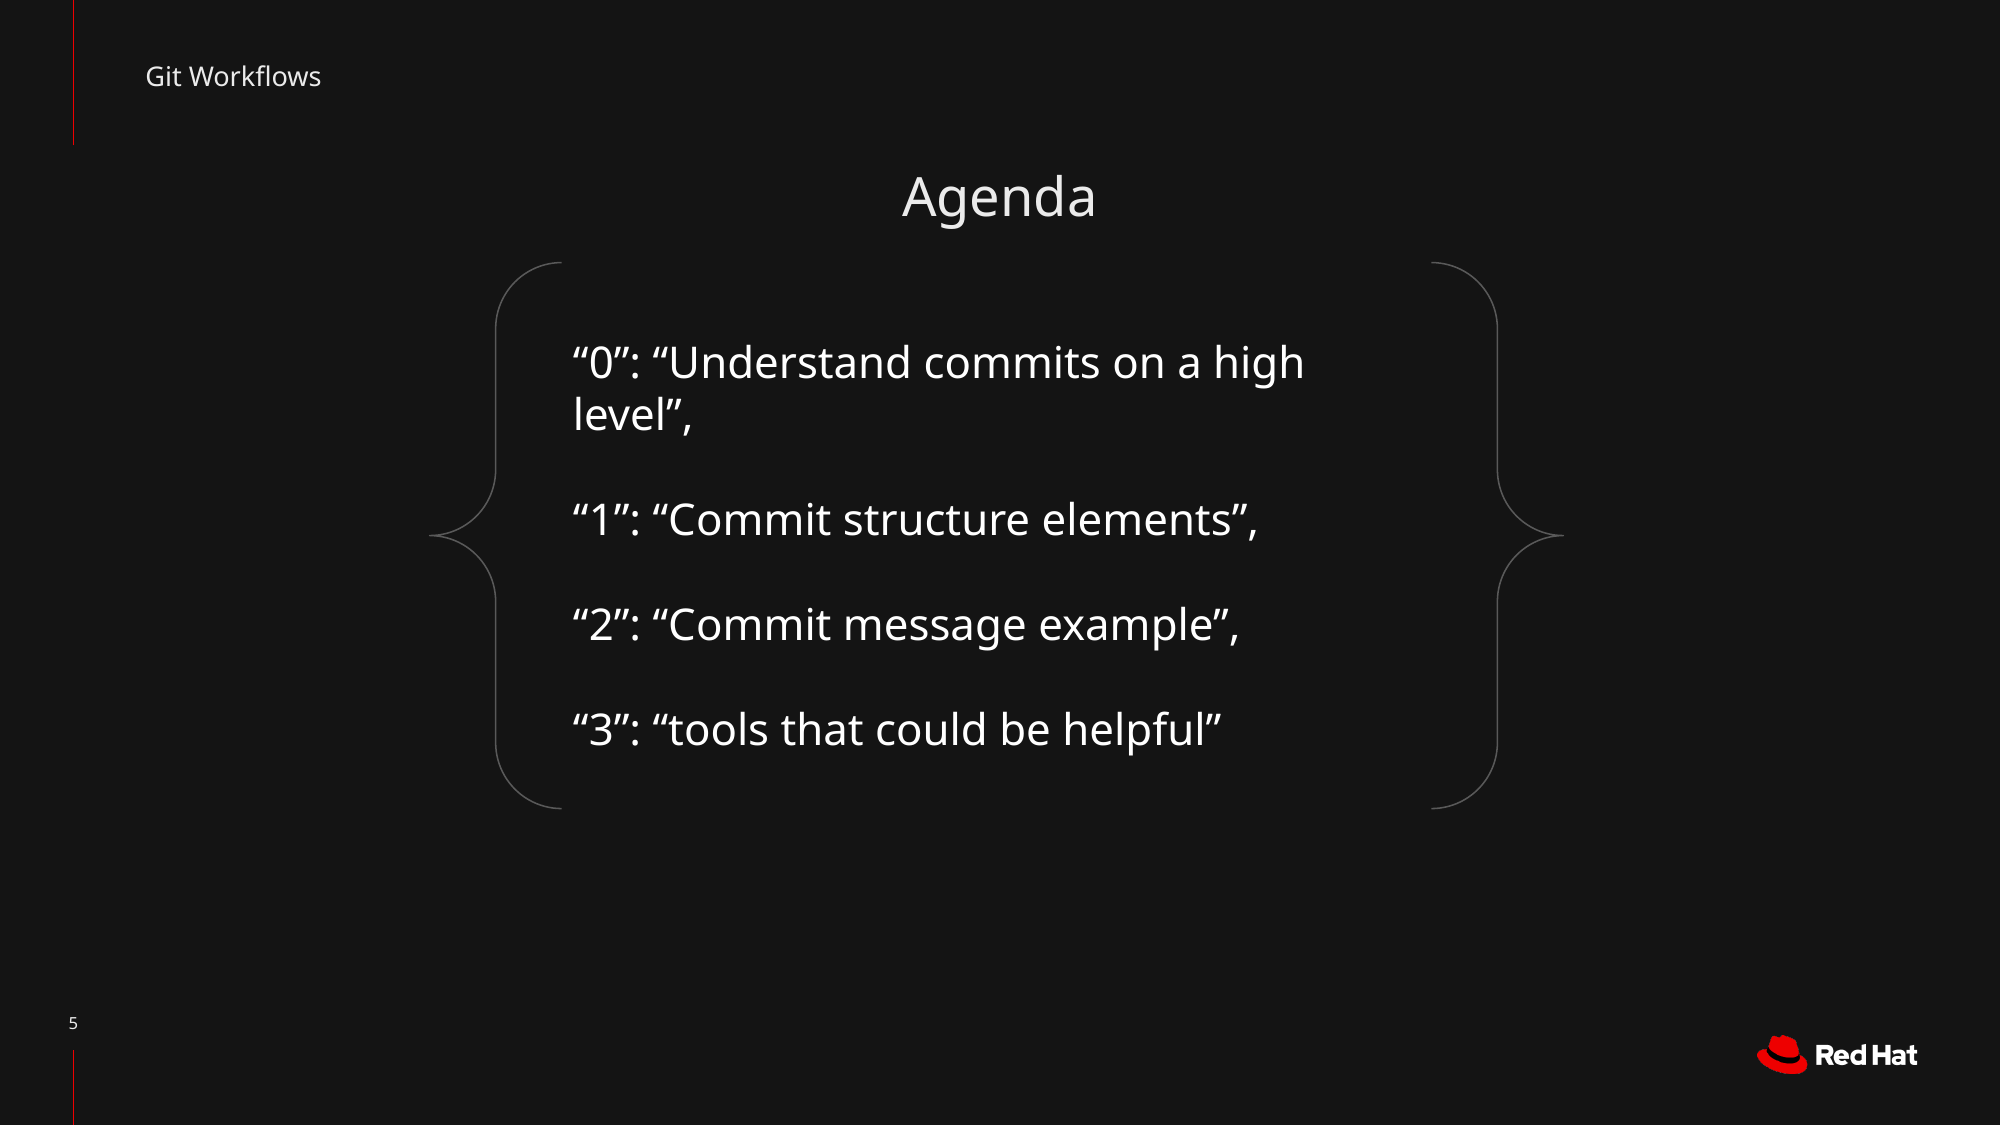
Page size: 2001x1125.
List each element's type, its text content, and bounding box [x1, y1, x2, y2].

text_box “0”: “Understand commits on a high level”, “1”: “Commit structure elements”, “2”: “Commit message example”, “3”: “tools that could be helpful” [557, 319, 1443, 778]
picture [1757, 1035, 1918, 1074]
slide_number ‹#› [13, 1012, 134, 1036]
text_box [1431, 262, 1564, 809]
title Agenda [711, 143, 1289, 263]
subtitle Git Workflows [73, 9, 919, 143]
text_box [429, 262, 562, 809]
